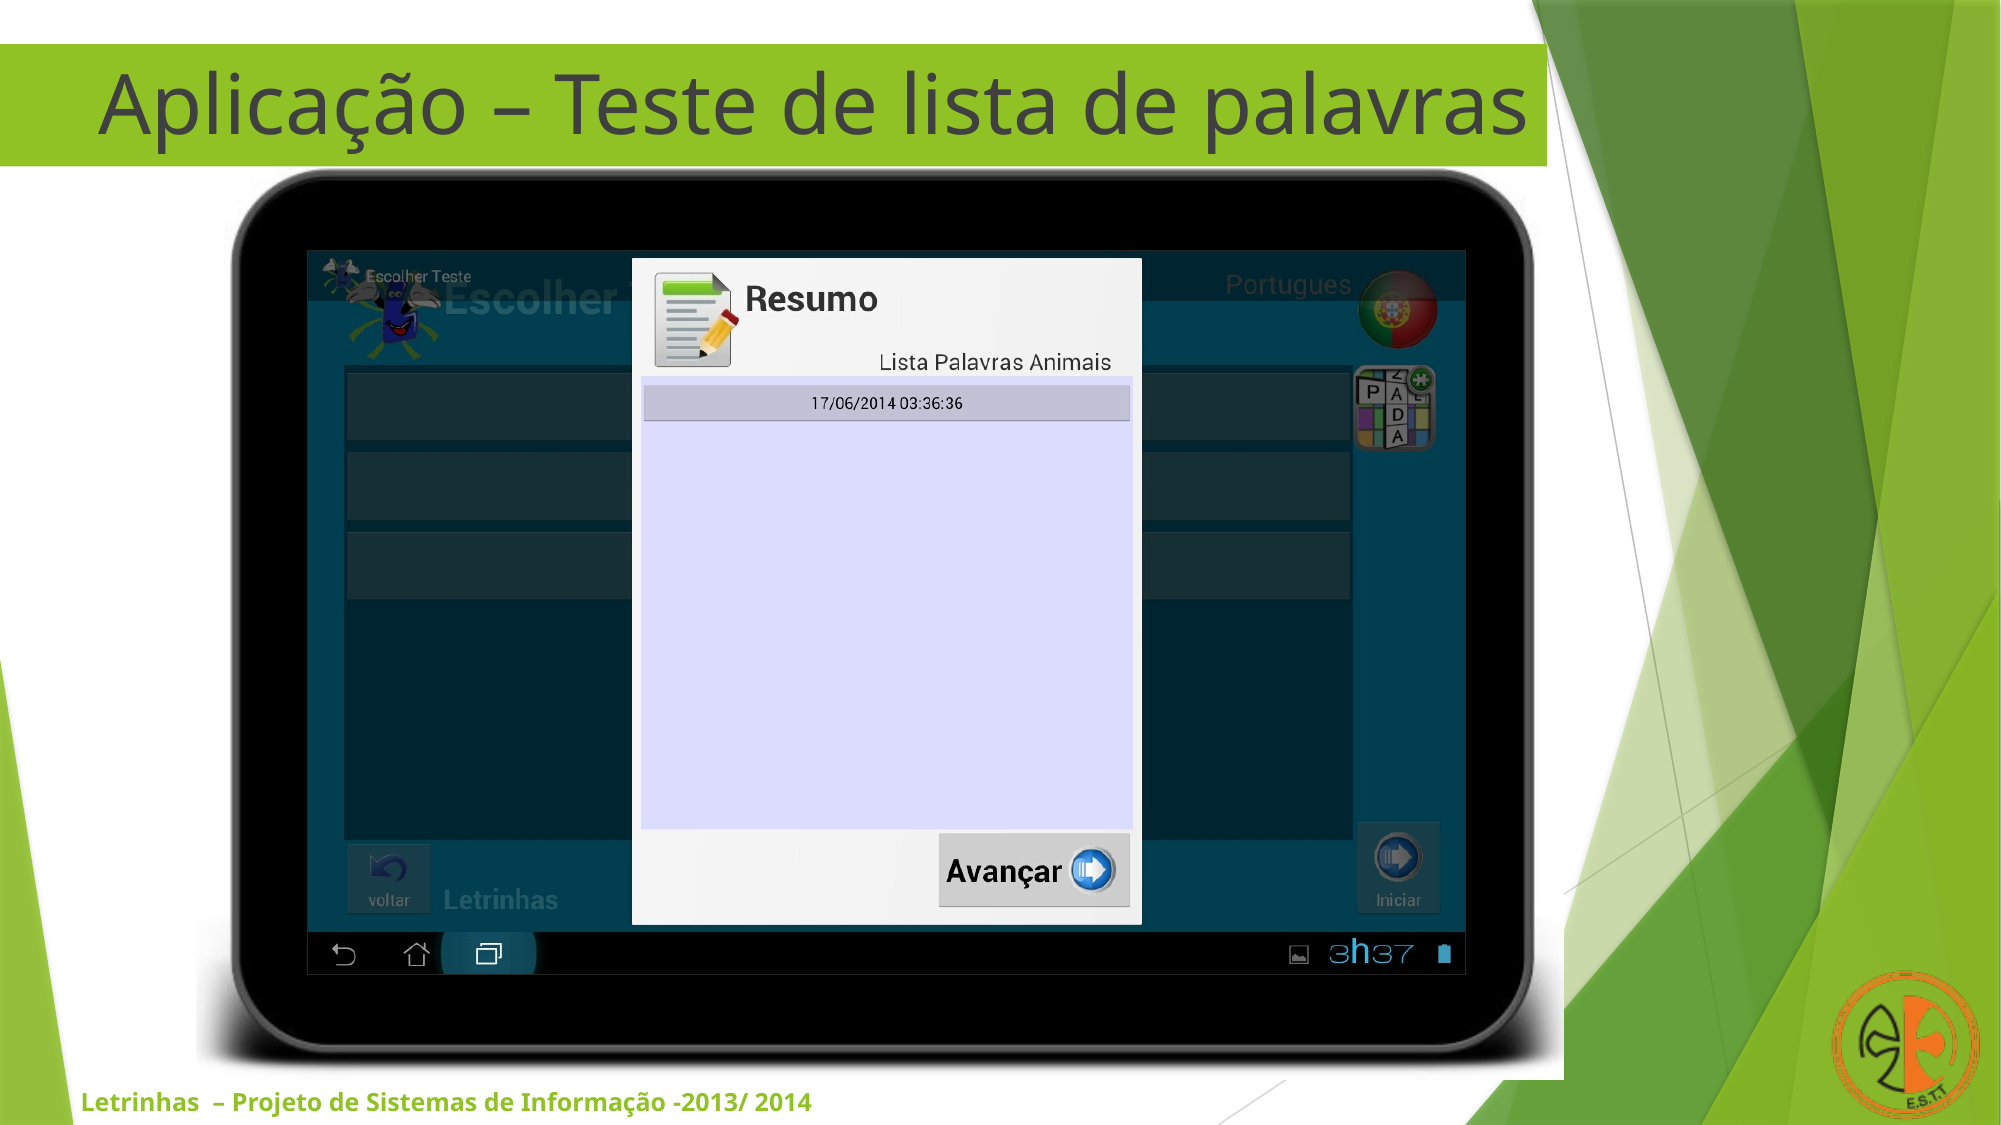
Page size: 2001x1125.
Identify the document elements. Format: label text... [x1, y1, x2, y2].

text_box Letrinhas – Projeto de Sistemas de Informação -2013/ 2014 [65, 1079, 1066, 1124]
picture [1811, 967, 2000, 1125]
text_box Aplicação – Teste de lista de palavras [0, 44, 1548, 167]
picture [196, 166, 1564, 1080]
